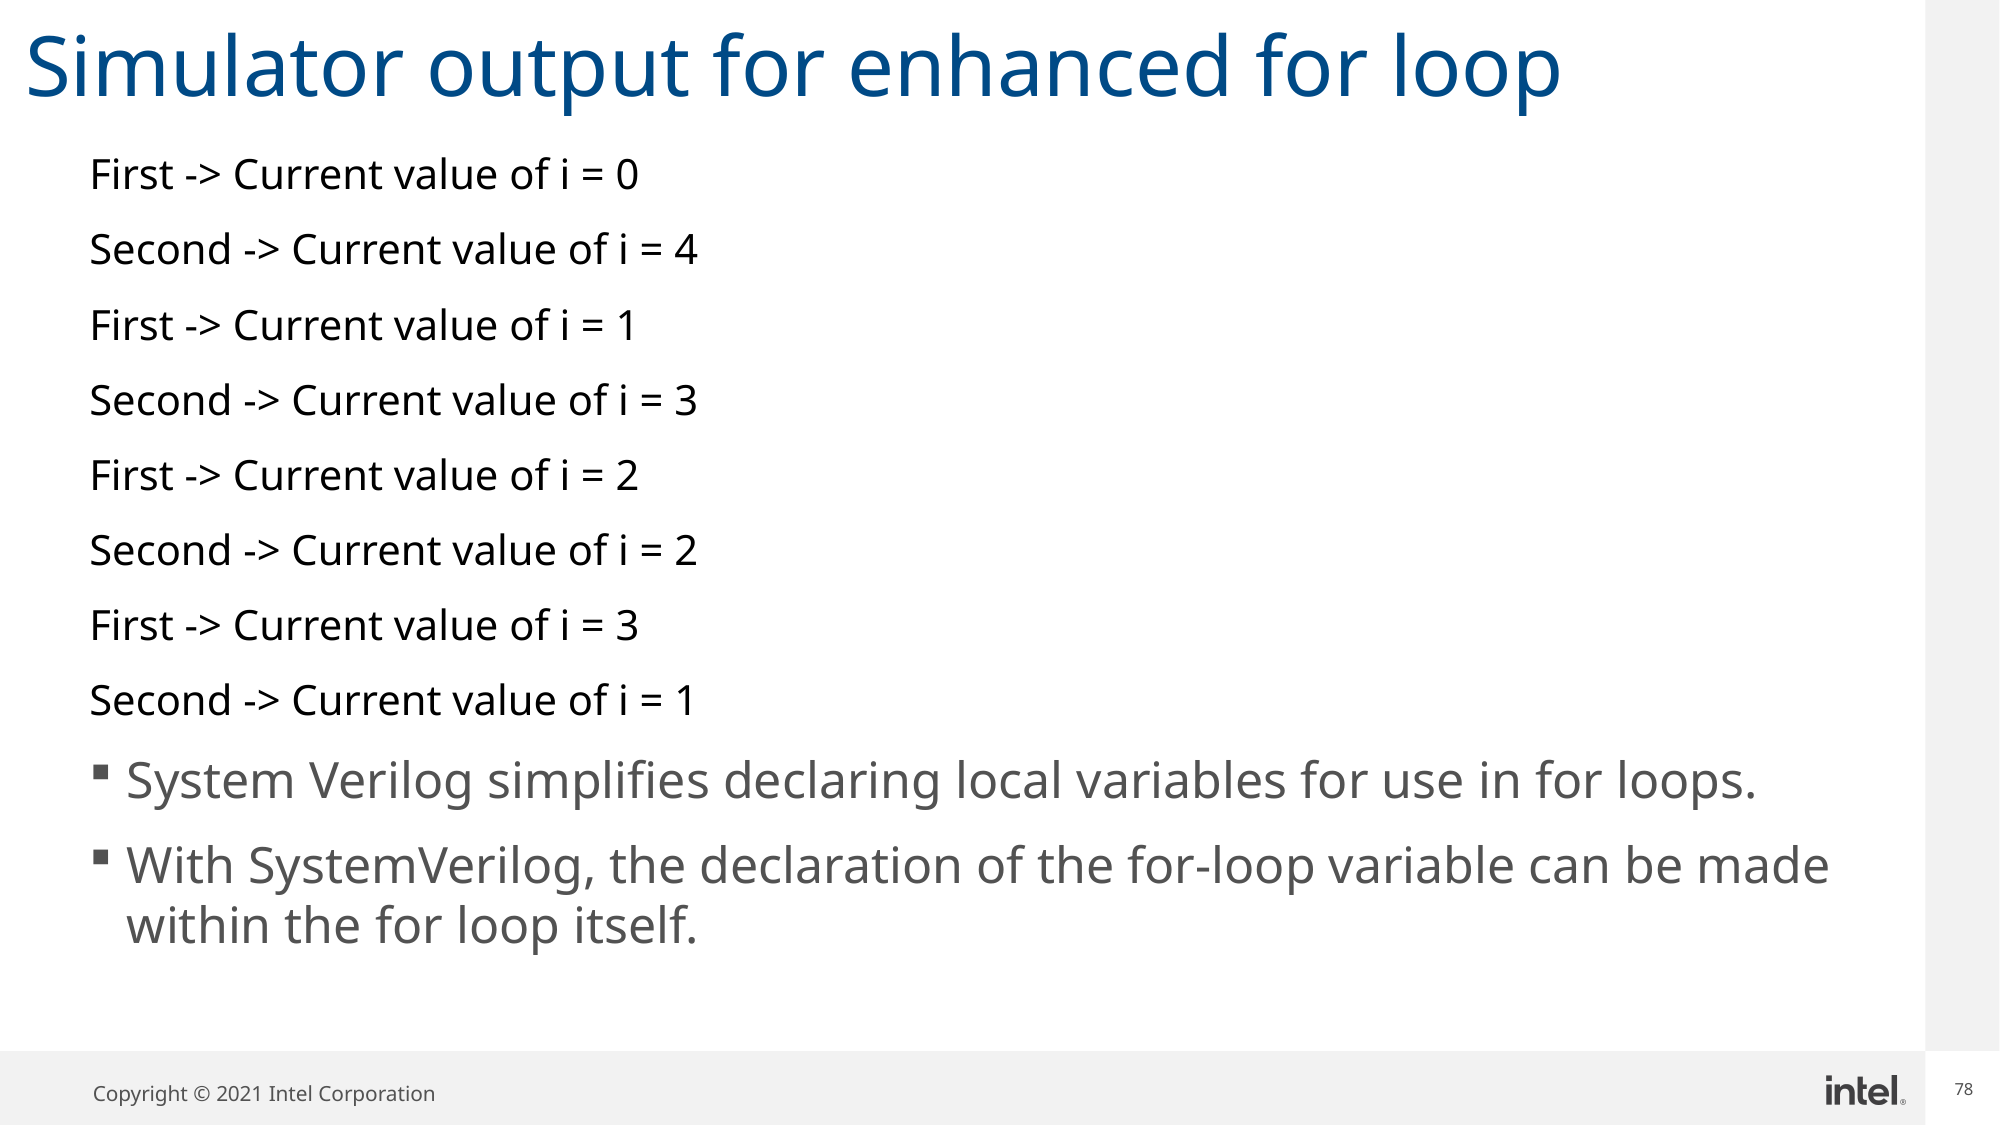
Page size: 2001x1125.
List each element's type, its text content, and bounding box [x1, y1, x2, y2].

title Simulator output for enhanced for loop [24, 24, 1696, 126]
list First -> Current value of i = 0 Second -> Current value of i = 4 First -> Current value of i = 1 Second -> Current value of i = 3 First -> Current value of i = 2 Second -> Current value of i = 2 First -> Current value of i = 3 Second -> Current value of i = 1 System Verilog simplifies declaring local variables for use in for loops. With SystemVerilog, the declaration of the for-loop variable can be made within the for loop itself. [88, 147, 1872, 1001]
picture [1826, 1075, 1906, 1105]
